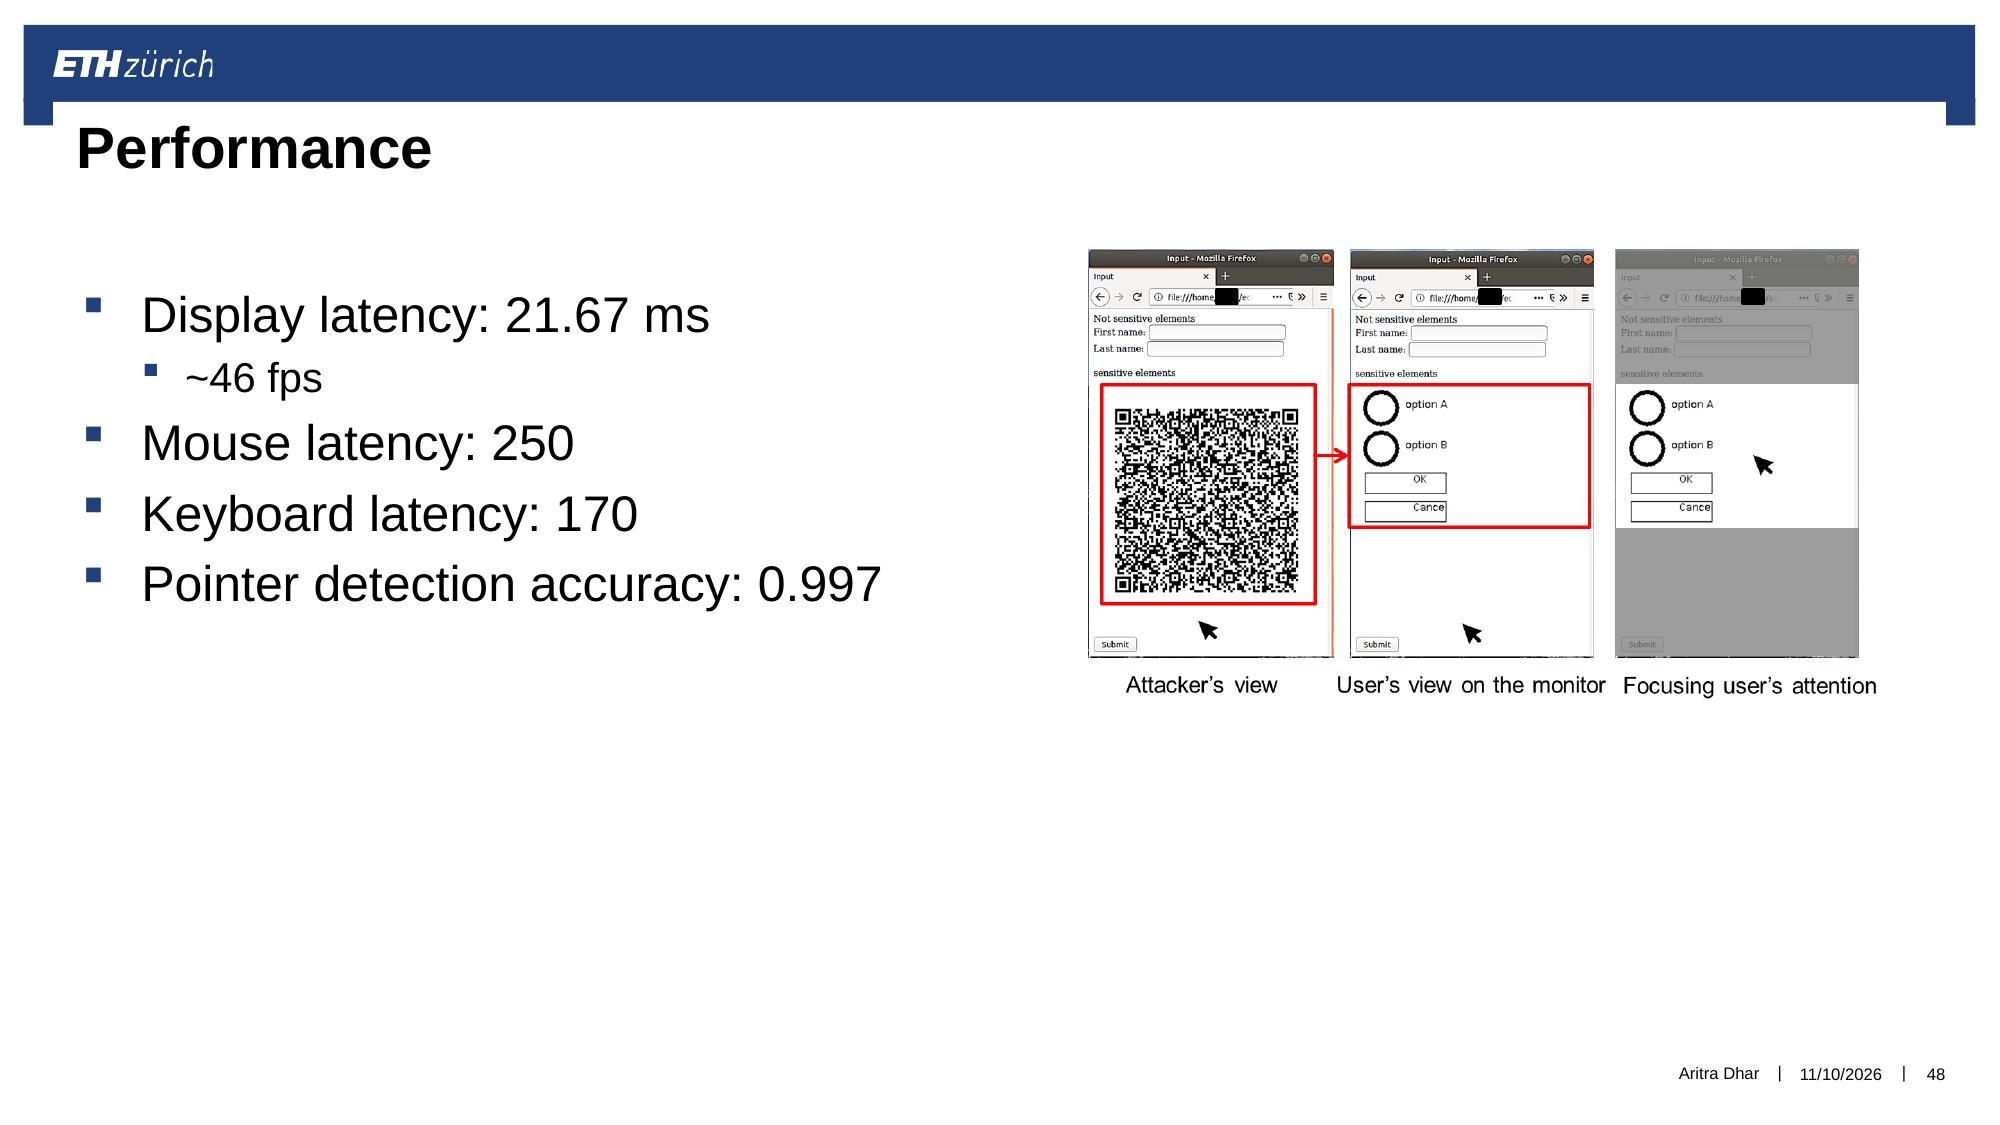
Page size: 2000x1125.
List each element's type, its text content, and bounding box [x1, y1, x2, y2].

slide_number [1790, 1034, 1892, 1112]
slide_number 48 [1906, 1034, 1966, 1112]
picture [1088, 249, 1891, 713]
title Performance [53, 101, 1946, 262]
footer Aritra Dhar [999, 1034, 1760, 1111]
